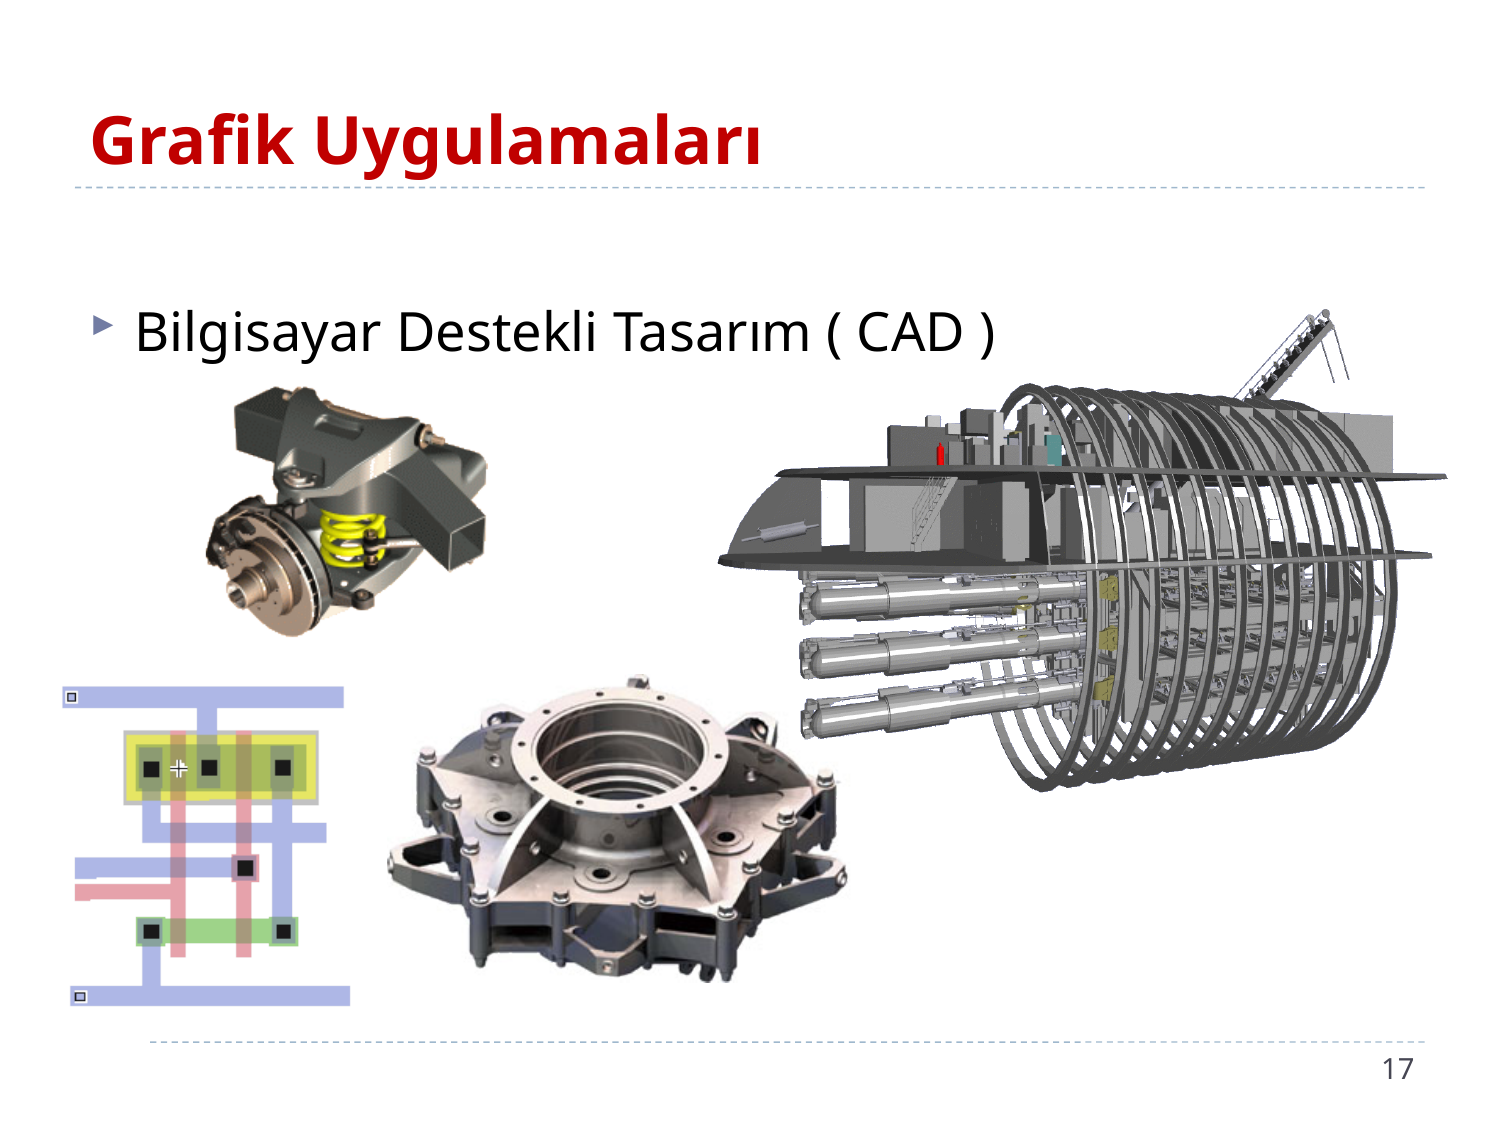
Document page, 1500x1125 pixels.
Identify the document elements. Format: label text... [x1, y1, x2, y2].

picture [184, 385, 488, 651]
picture [387, 299, 1460, 983]
title Grafik Uygulamaları [75, 37, 1317, 238]
picture [49, 674, 363, 1019]
list Bilgisayar Destekli Tasarım ( CAD ) [75, 289, 1338, 1027]
slide_number 17 [1080, 1042, 1430, 1103]
